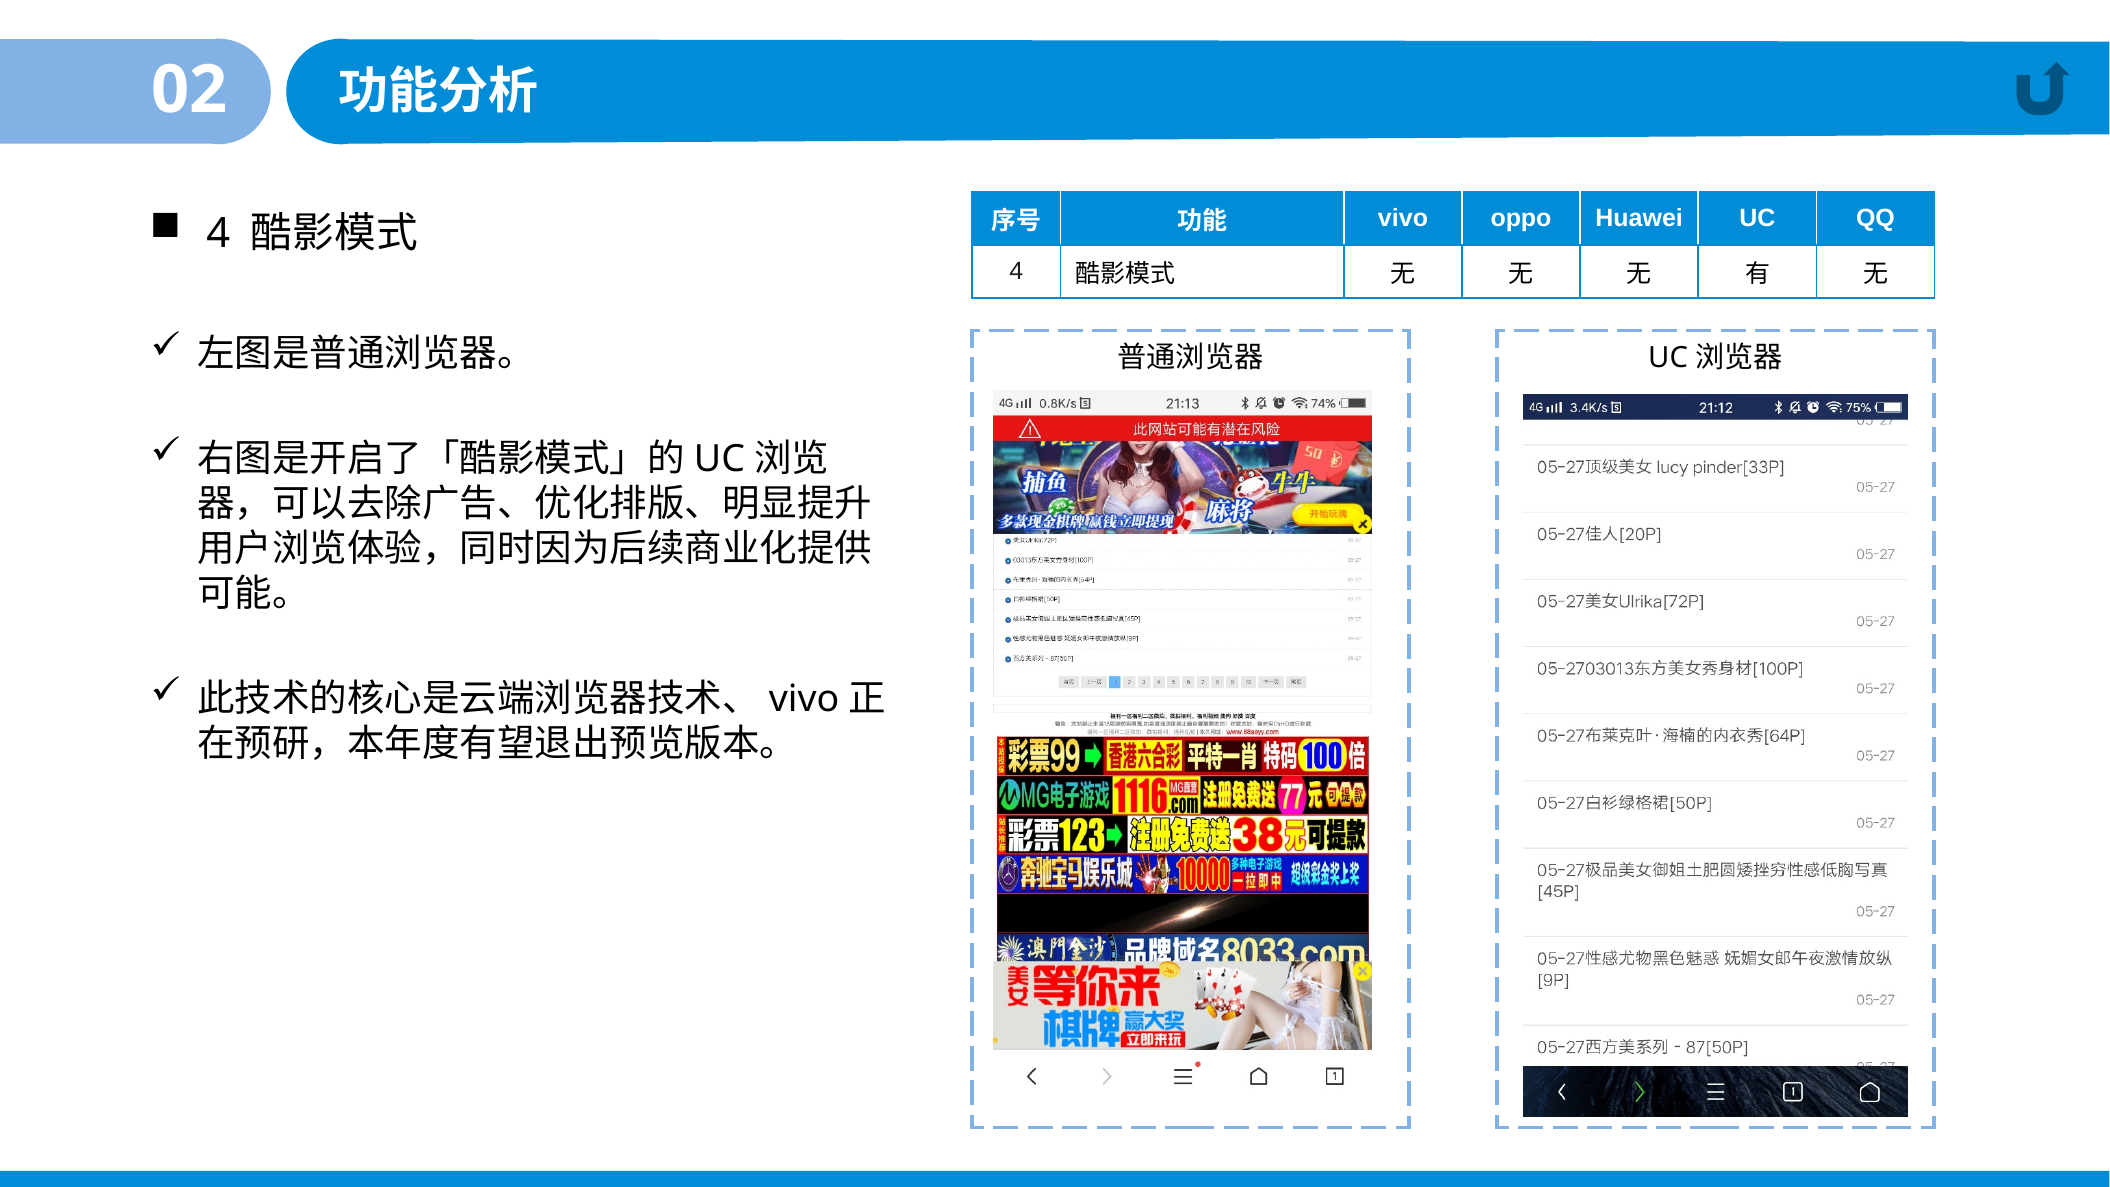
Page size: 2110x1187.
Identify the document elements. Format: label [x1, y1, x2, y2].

text_box [971, 330, 1934, 1128]
picture [993, 390, 1372, 1102]
text_box [0, 38, 2110, 1187]
picture [1523, 394, 1908, 1117]
